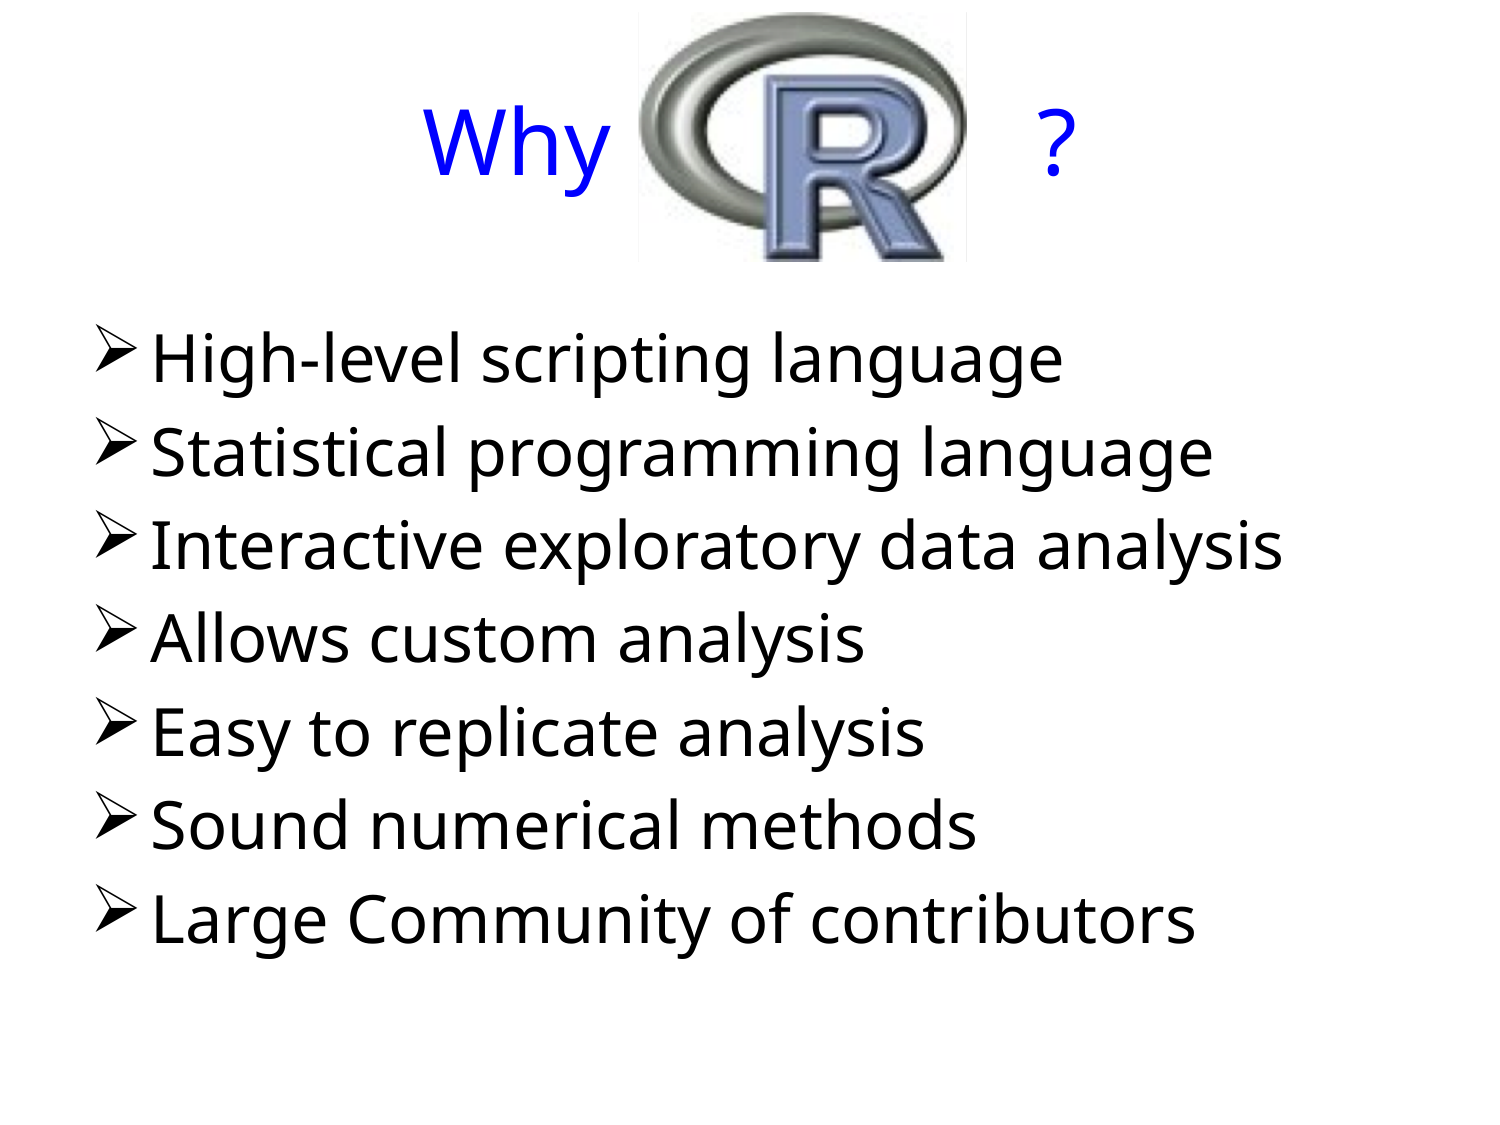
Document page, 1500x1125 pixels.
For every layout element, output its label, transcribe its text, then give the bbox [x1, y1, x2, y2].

picture [612, 12, 993, 263]
list High-level scripting language Statistical programming language Interactive exploratory data analysis Allows custom analysis Easy to replicate analysis Sound numerical methods Large Community of contributors [75, 308, 1425, 1051]
title Why ? [996, 45, 1425, 233]
title Why ? [75, 45, 607, 233]
